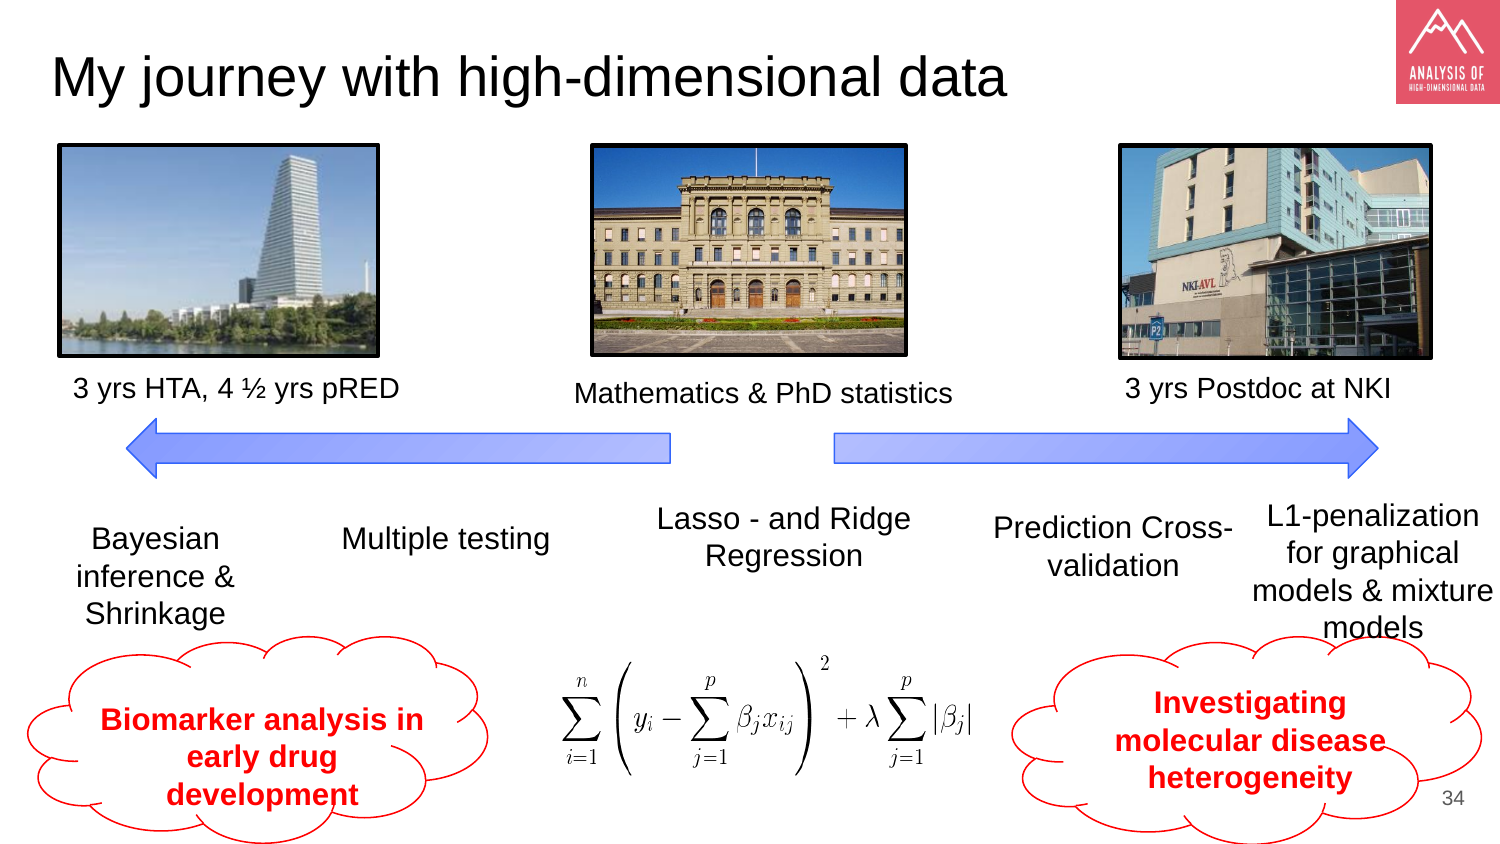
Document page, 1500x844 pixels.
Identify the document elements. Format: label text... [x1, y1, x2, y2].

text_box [552, 492, 988, 803]
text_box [1113, 147, 1429, 412]
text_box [1012, 635, 1482, 844]
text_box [61, 146, 424, 411]
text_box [562, 147, 978, 416]
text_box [27, 648, 488, 843]
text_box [14, 418, 671, 639]
title My journey with high-dimensional data [51, 40, 1449, 135]
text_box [834, 418, 1379, 590]
text_box L1-penalization for graphical models & mixture models [1237, 489, 1500, 651]
picture [1396, 0, 1500, 104]
